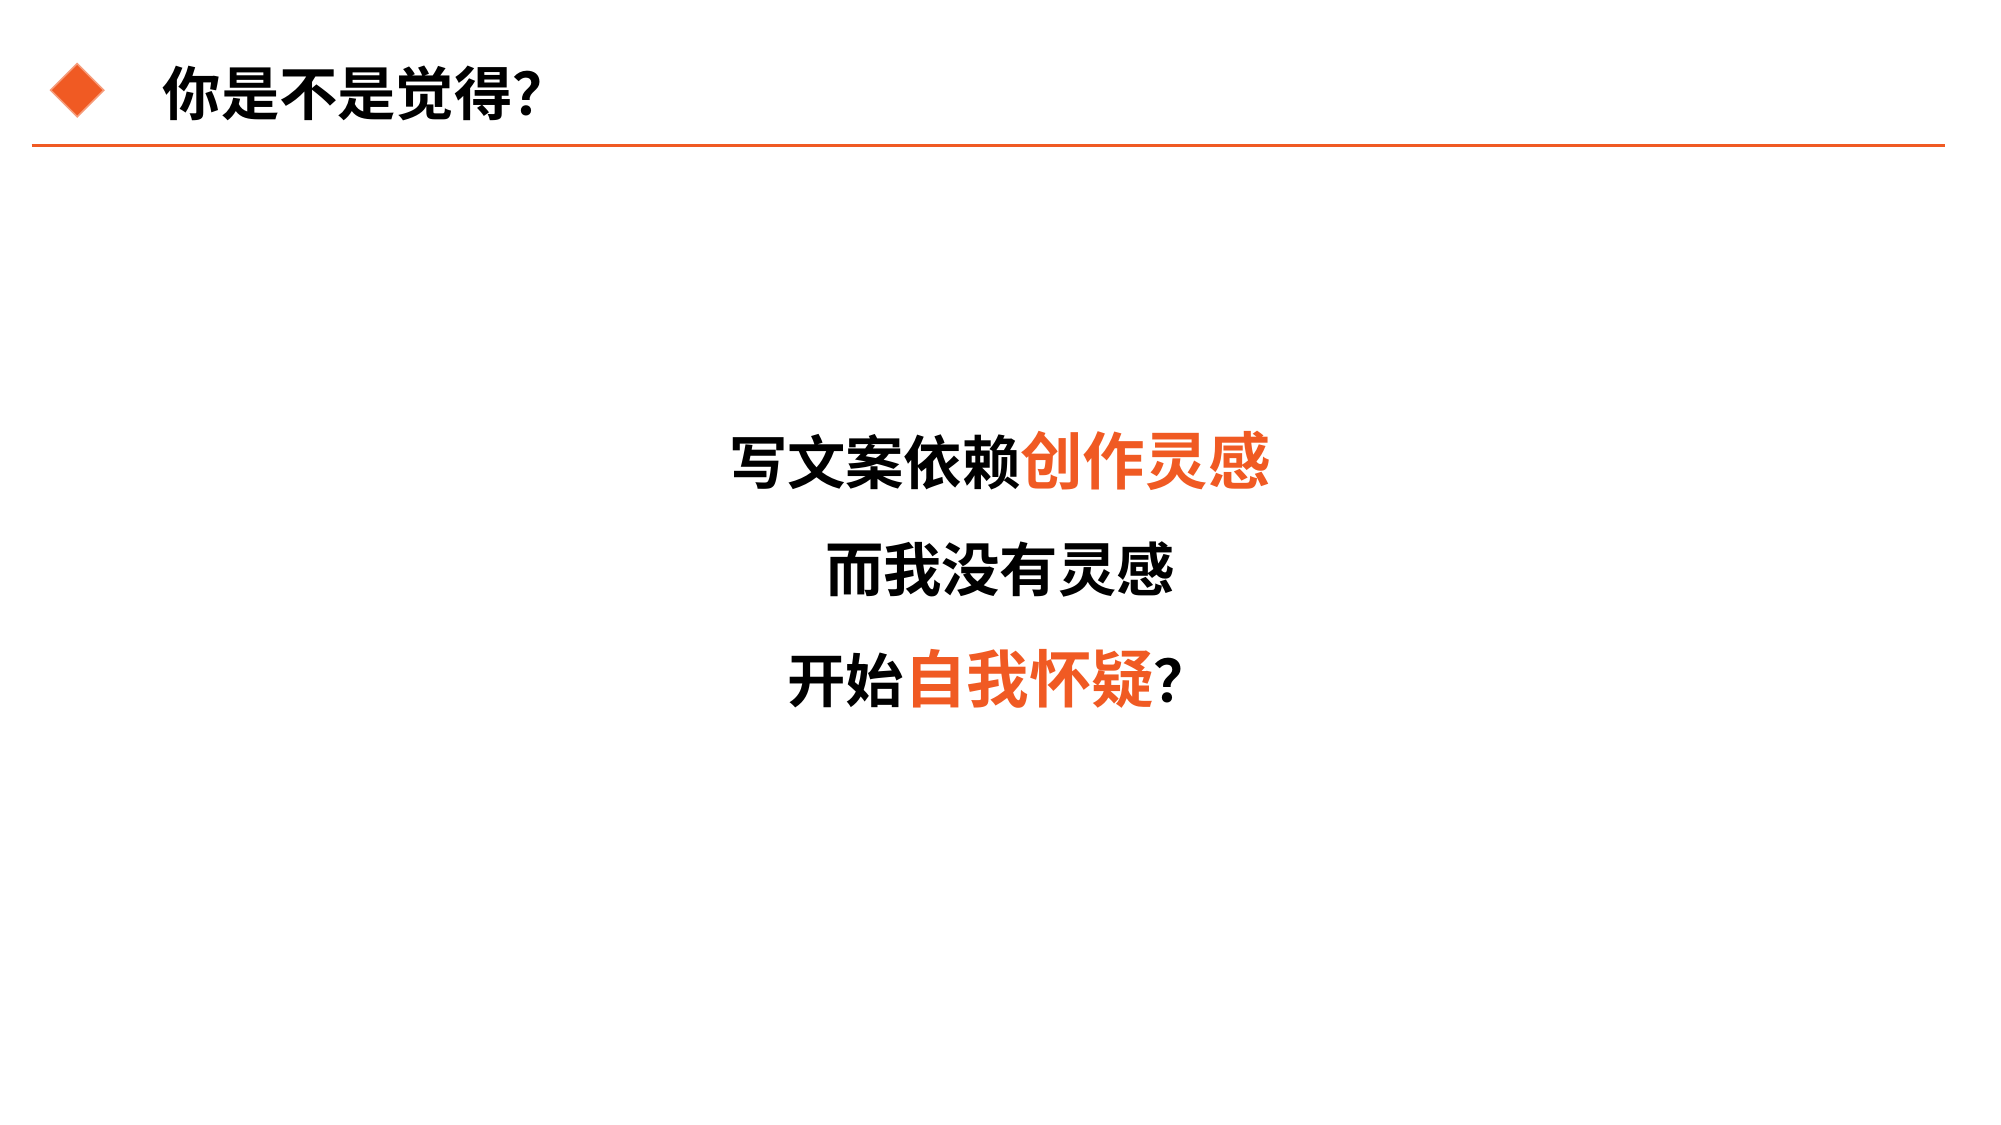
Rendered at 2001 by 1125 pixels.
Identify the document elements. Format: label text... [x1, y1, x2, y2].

text_box 你是不是觉得？ [160, 54, 1007, 130]
text_box 写文案依赖创作灵感 而我没有灵感 开始自我怀疑？ [150, 311, 1850, 835]
